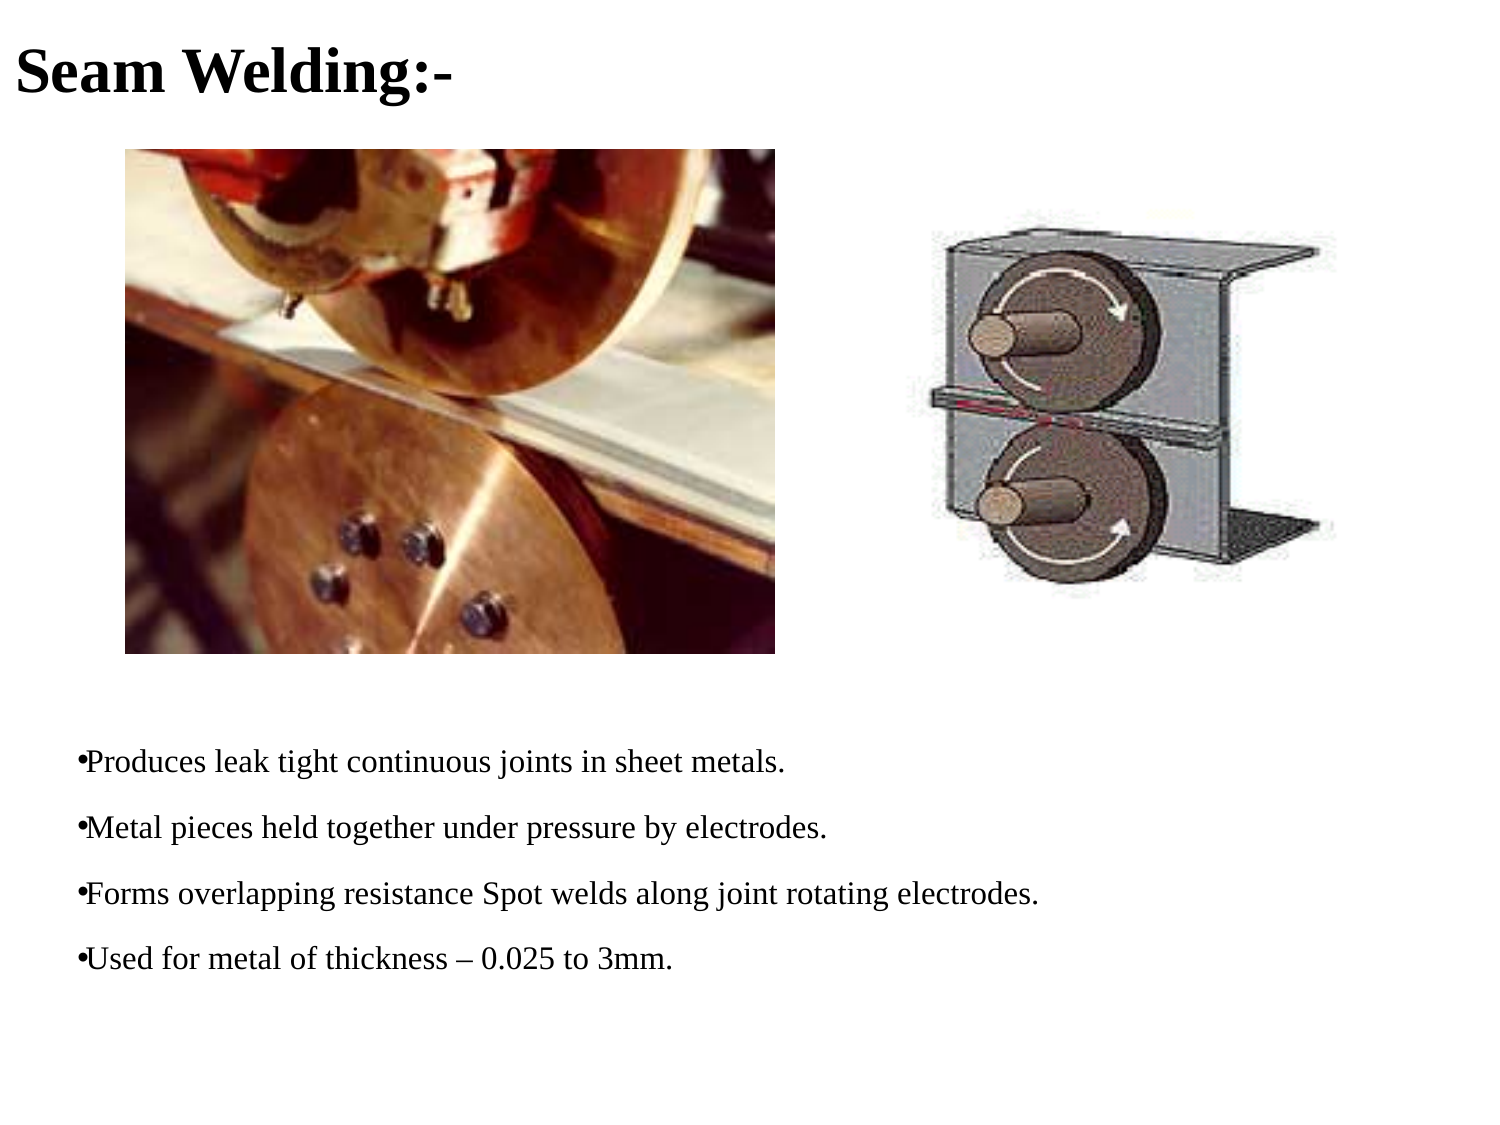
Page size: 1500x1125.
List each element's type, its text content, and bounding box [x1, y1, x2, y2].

picture [124, 149, 776, 654]
title Seam Welding:- [0, 19, 900, 113]
picture [849, 162, 1451, 663]
list Produces leak tight continuous joints in sheet metals. Metal pieces held together under pressure by electrodes. Forms overlapping resistance Spot welds along joint rotating electrodes. Used for metal of thickness – 0.025 to 3mm. [62, 712, 1500, 988]
